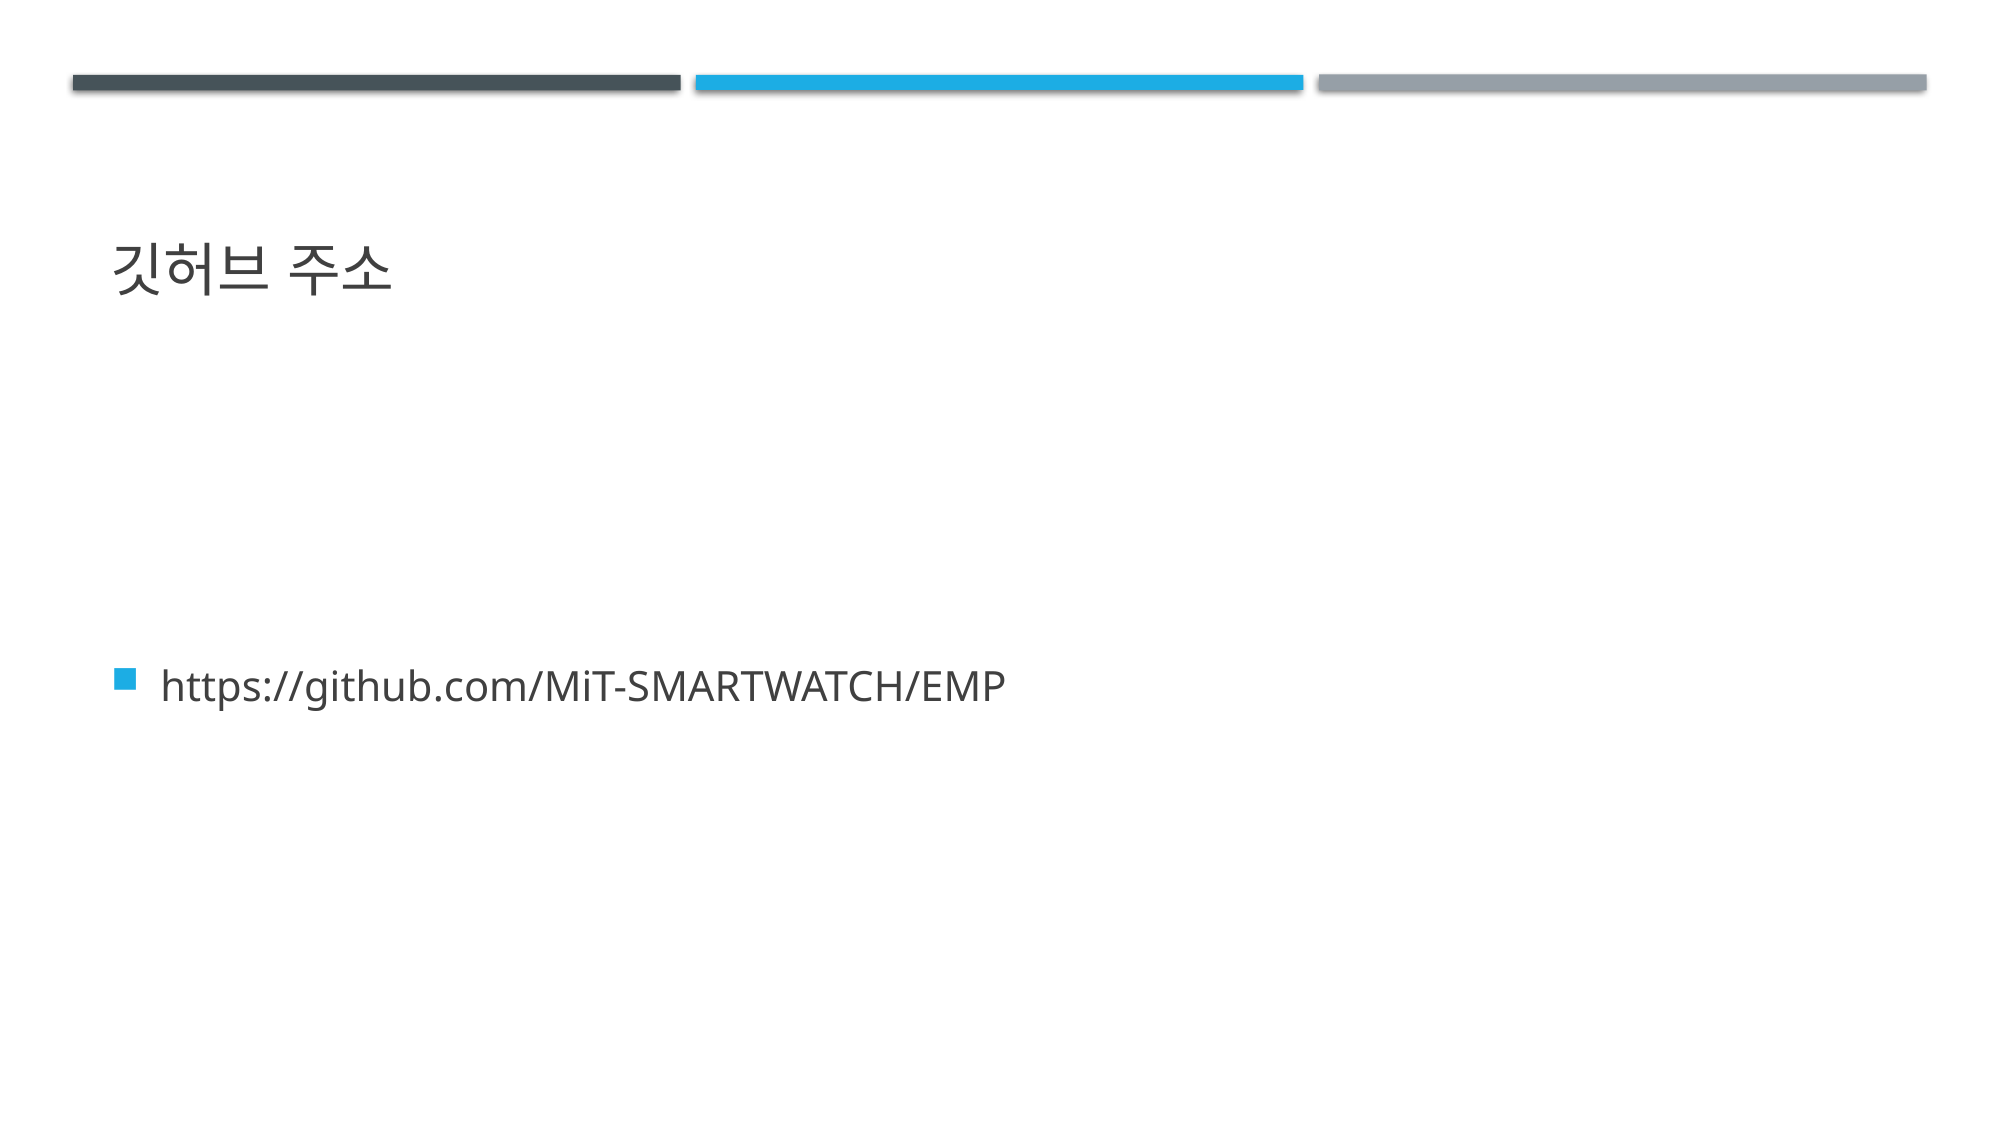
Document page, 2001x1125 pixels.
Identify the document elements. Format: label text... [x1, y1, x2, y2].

list https://github.com/MiT-SMARTWATCH/EMP [95, 383, 1905, 981]
title 깃허브 주소 [95, 115, 1905, 311]
